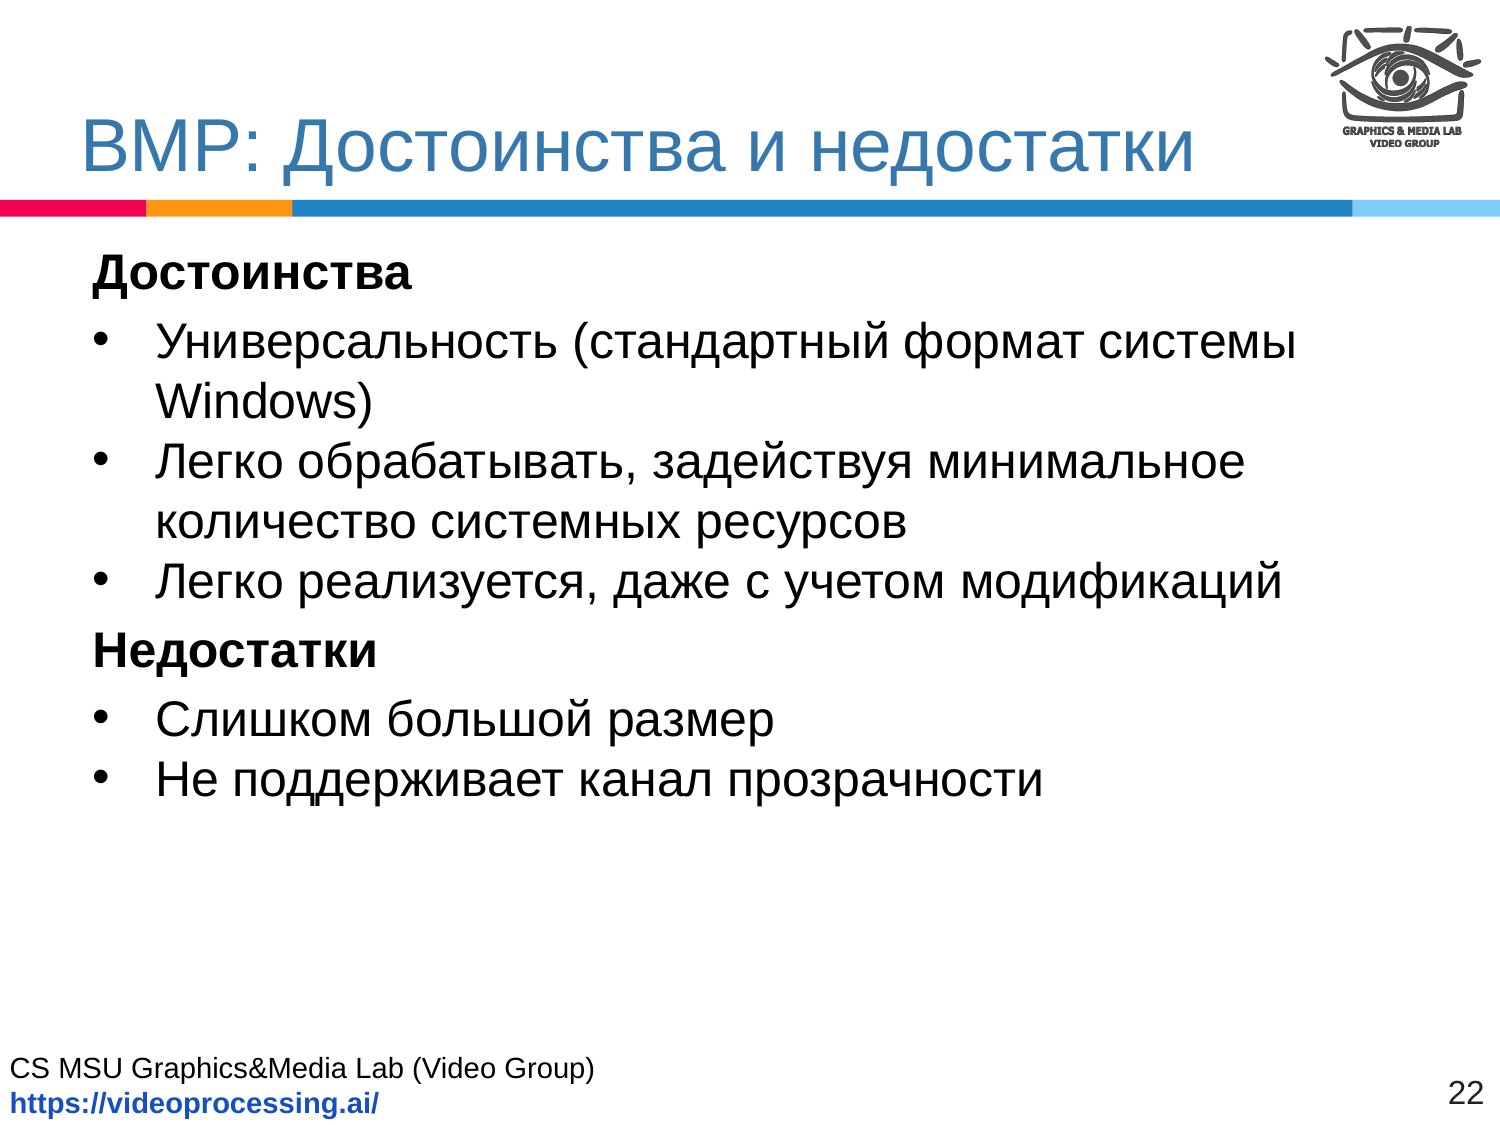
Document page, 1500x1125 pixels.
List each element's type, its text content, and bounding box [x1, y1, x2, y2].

picture [1325, 26, 1481, 147]
slide_number 1 [1403, 1064, 1500, 1116]
title BMP: Достоинства и недостатки [64, 6, 1316, 195]
list Достоинства Универсальность (стандартный формат системы Windows) Легко обрабатывать, задействуя минимальное количество системных ресурсов Легко реализуется, даже с учетом модификаций Недостатки Слишком большой размер Не поддерживает канал прозрачности [64, 231, 1459, 1000]
